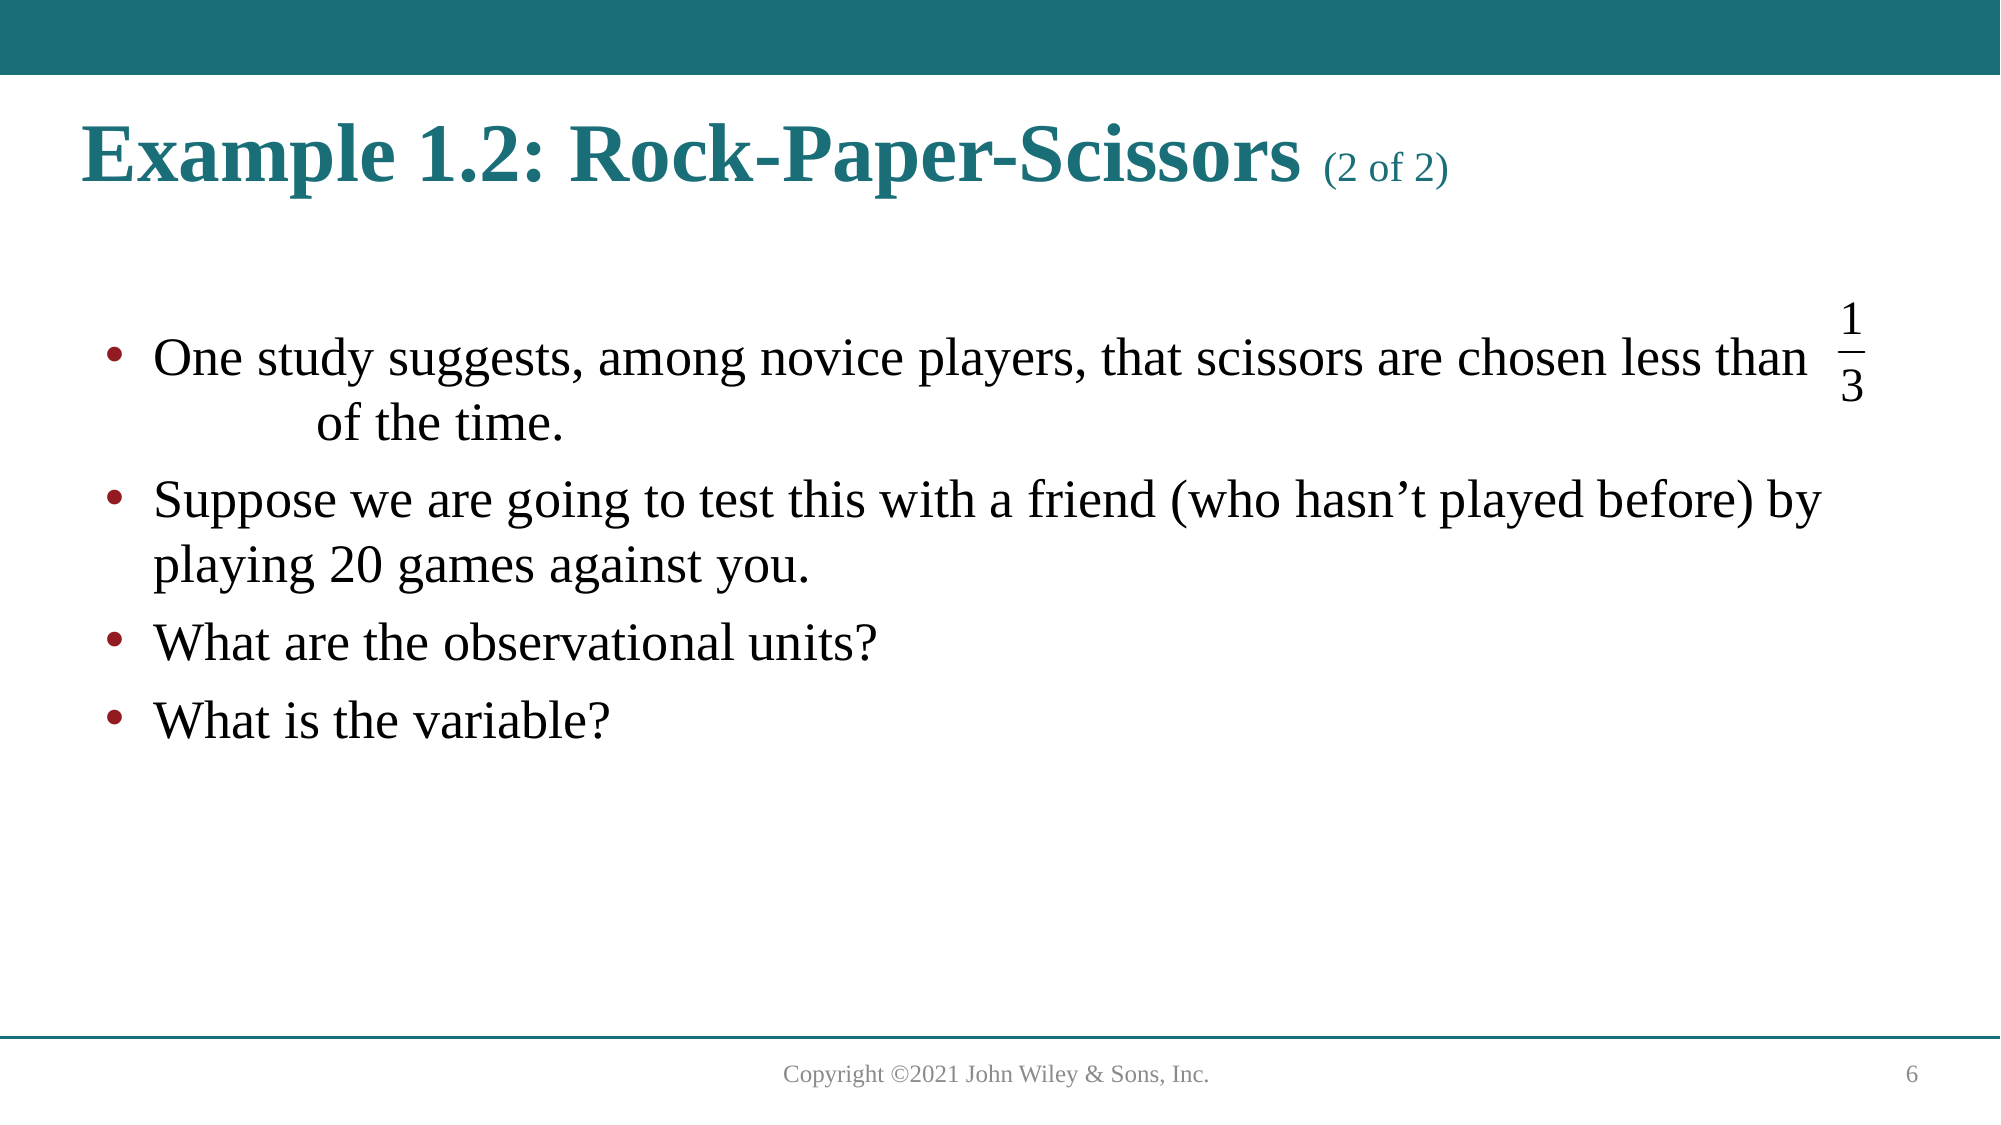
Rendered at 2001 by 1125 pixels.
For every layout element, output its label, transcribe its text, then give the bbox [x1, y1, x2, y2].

title Example 1.2: Rock-Paper-Scissors (2 of 2) [66, 101, 1934, 240]
list One study suggests, among novice players, that scissors are chosen less than of the time. Suppose we are going to test this with a friend (who hasn’t played before) by playing 20 games against you. What are the observational units? What is the variable? [90, 313, 1934, 1024]
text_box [1835, 293, 1868, 407]
